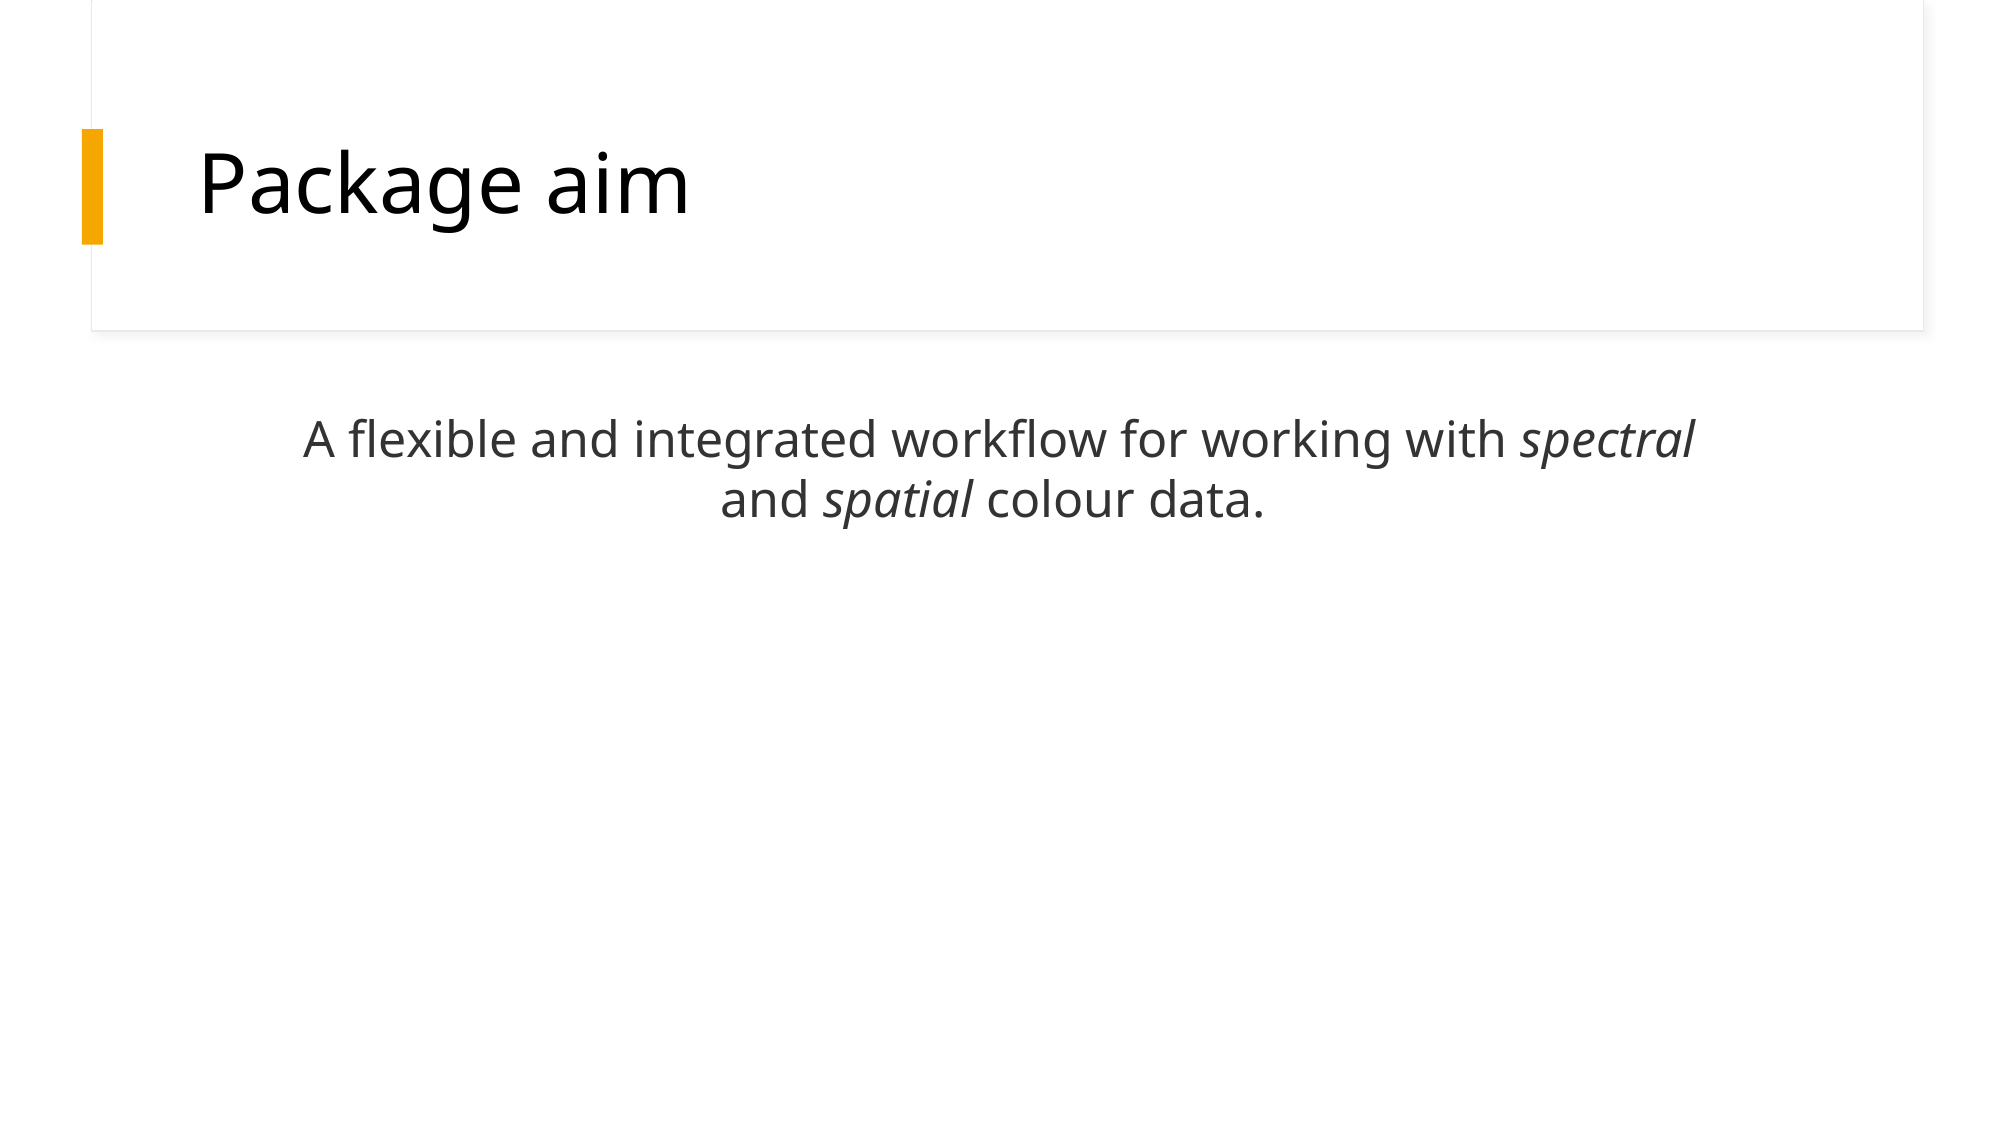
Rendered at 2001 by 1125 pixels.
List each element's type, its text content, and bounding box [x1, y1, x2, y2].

title Package aim [183, 90, 1851, 284]
text_box A flexible and integrated workflow for working with spectral and spatial colour data. [279, 400, 1721, 535]
